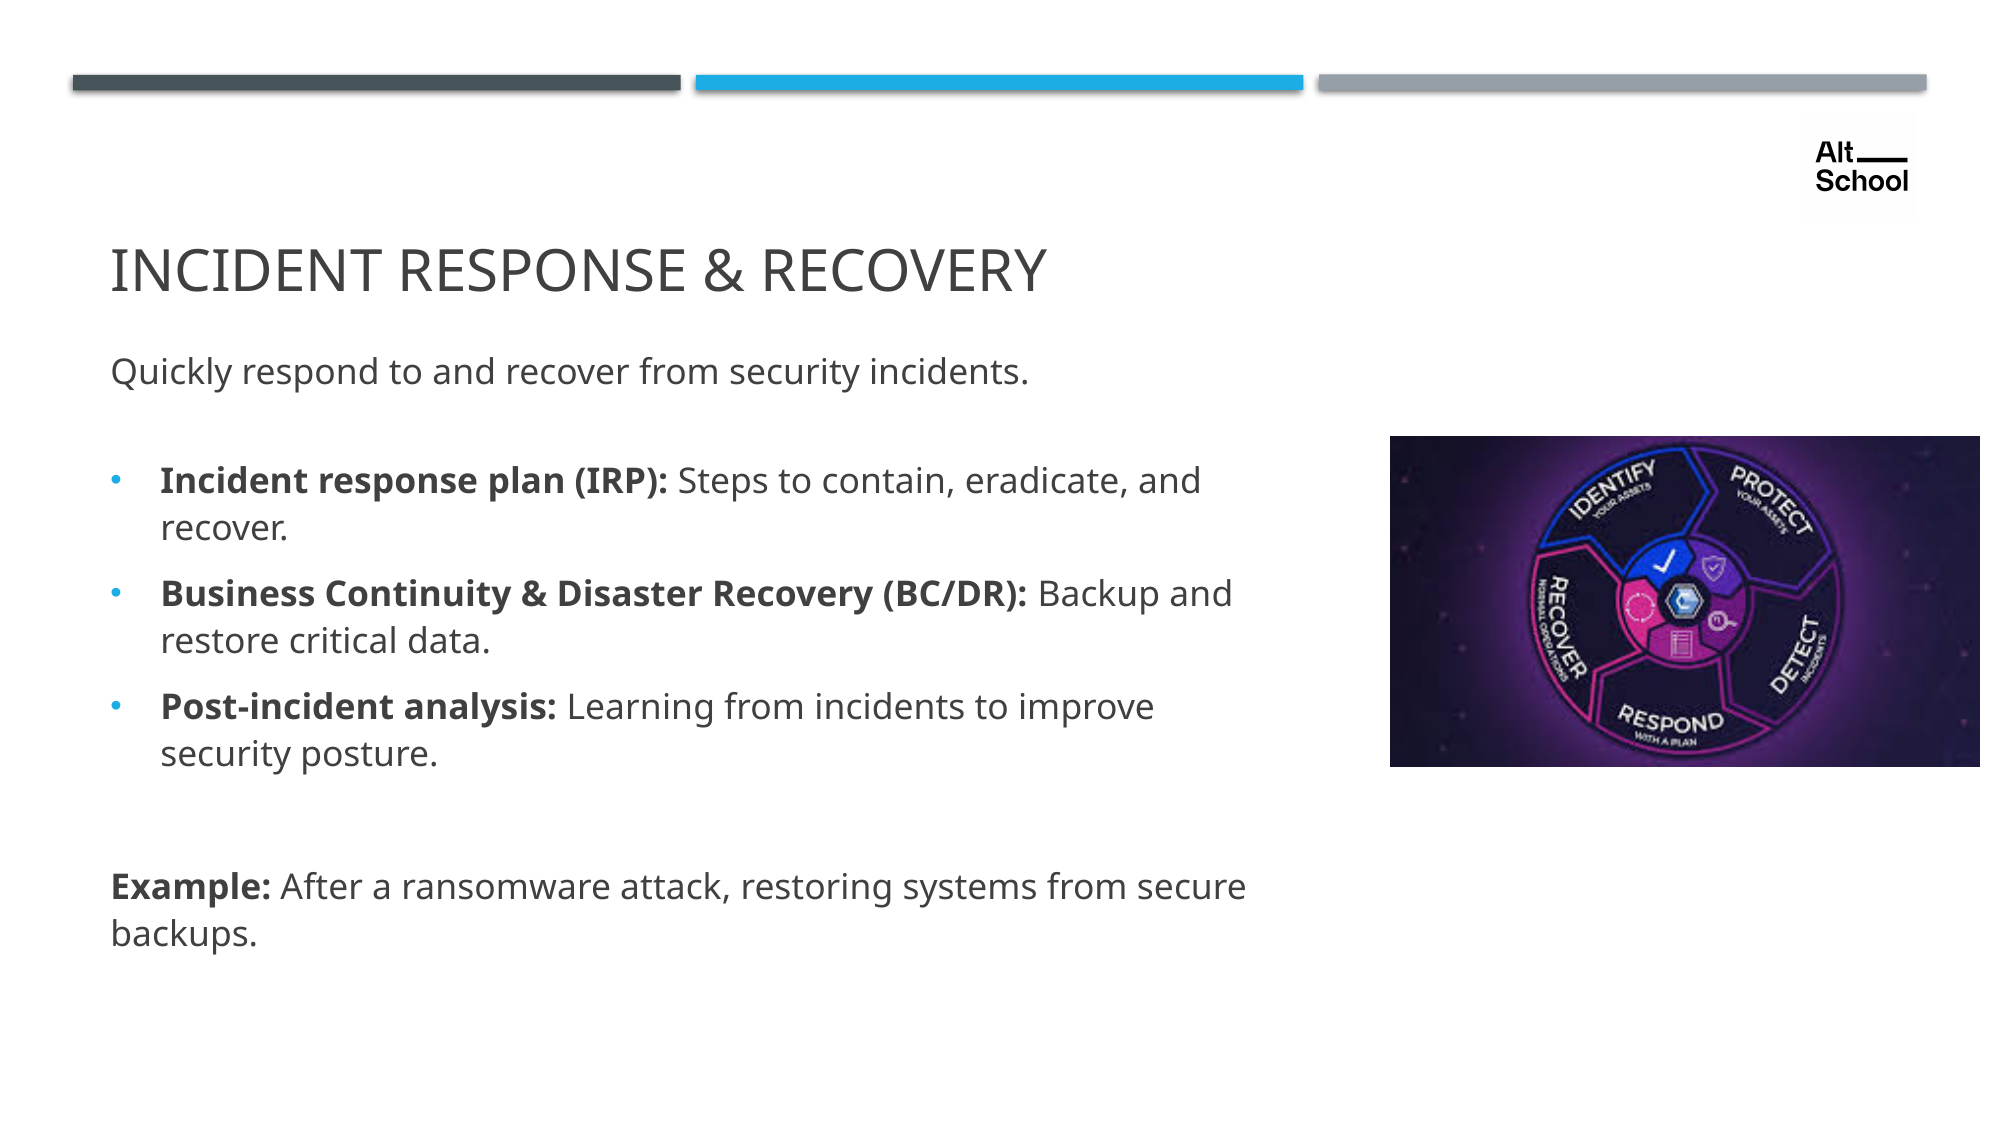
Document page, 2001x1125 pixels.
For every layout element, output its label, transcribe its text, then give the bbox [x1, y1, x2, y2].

list Quickly respond to and recover from security incidents. Incident response plan (IRP): Steps to contain, eradicate, and recover. Business Continuity & Disaster Recovery (BC/DR): Backup and restore critical data. Post-incident analysis: Learning from incidents to improve security posture. Example: After a ransomware attack, restoring systems from secure backups. [95, 383, 1297, 981]
picture [1389, 435, 1980, 767]
picture [1805, 112, 1916, 223]
title Incident Response & Recovery [95, 115, 1905, 311]
